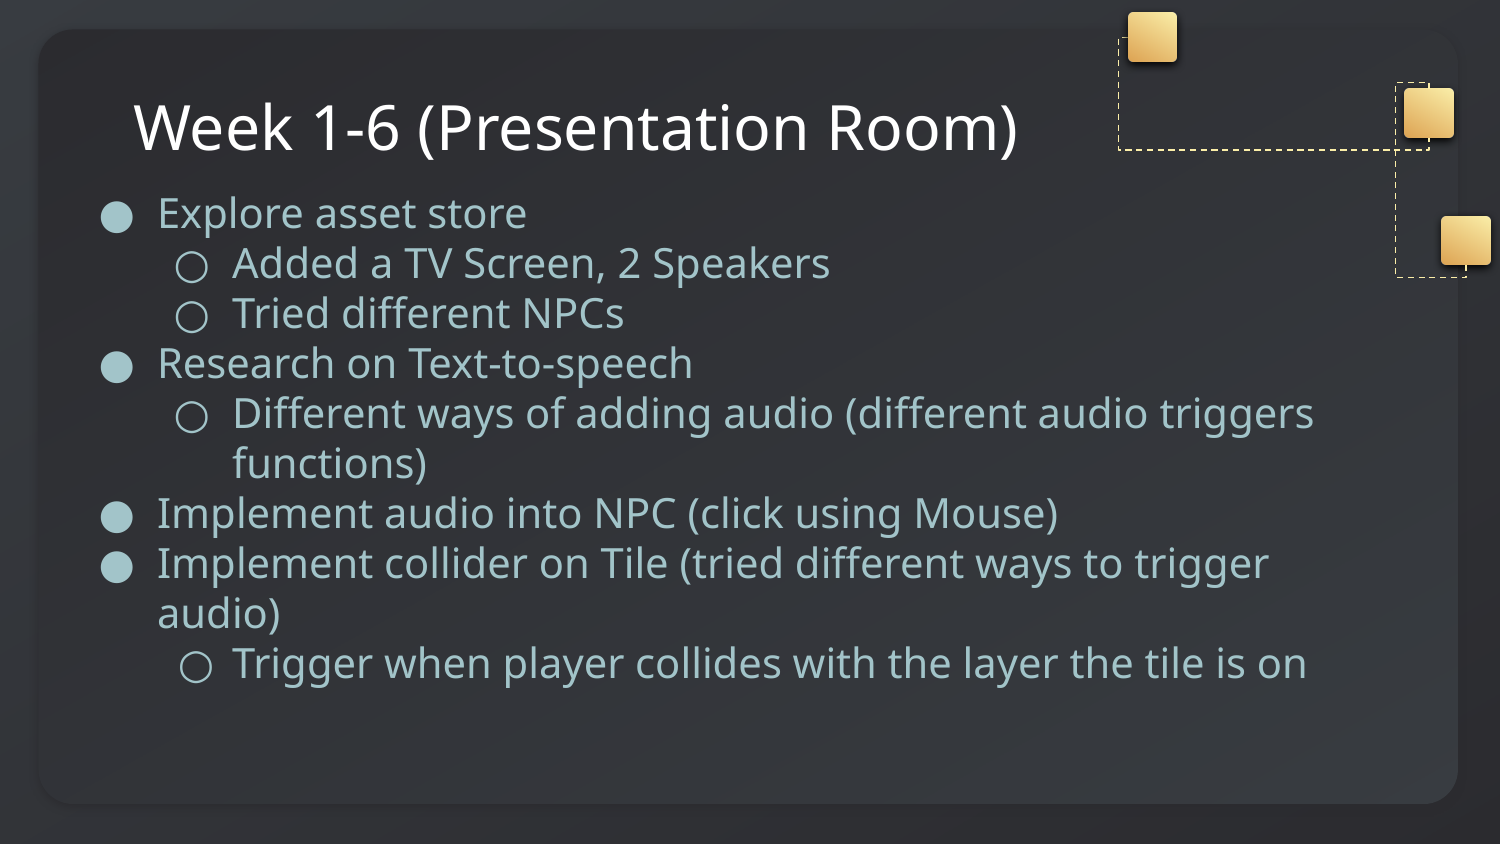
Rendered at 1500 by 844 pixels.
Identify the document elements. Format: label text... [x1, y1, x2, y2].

text_box Explore asset store Added a TV Screen, 2 Speakers Tried different NPCs Research on Text-to-speech Different ways of adding audio (different audio triggers functions) Implement audio into NPC (click using Mouse) Implement collider on Tile (tried different ways to trigger audio) Trigger when player collides with the layer the tile is on [67, 172, 1382, 784]
picture [0, 0, 1500, 844]
title Week 1-6 (Presentation Room) [118, 72, 1382, 167]
